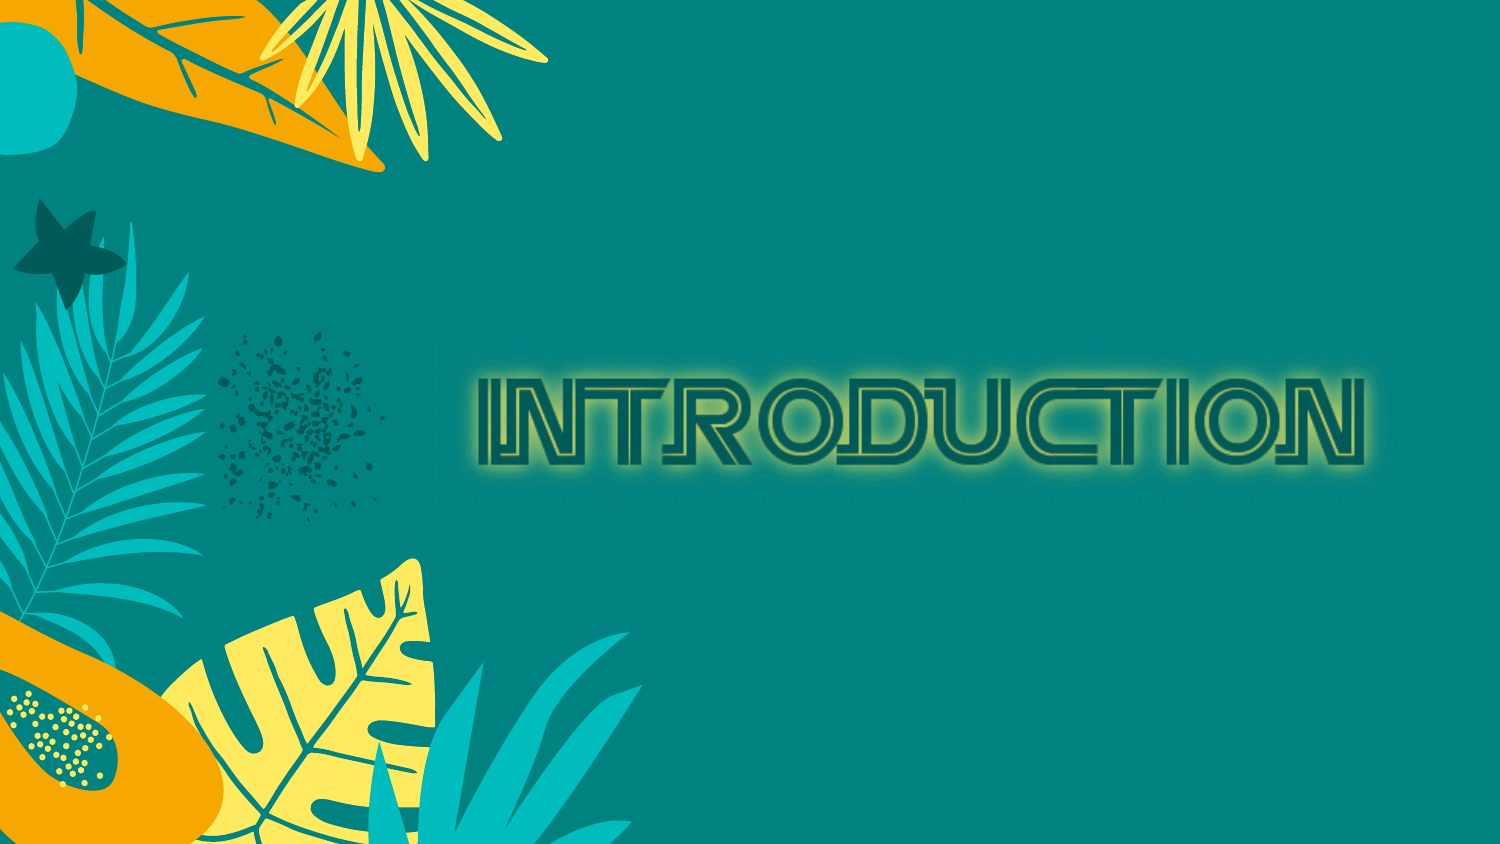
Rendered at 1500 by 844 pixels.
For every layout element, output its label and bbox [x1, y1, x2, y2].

picture [129, 265, 1408, 601]
